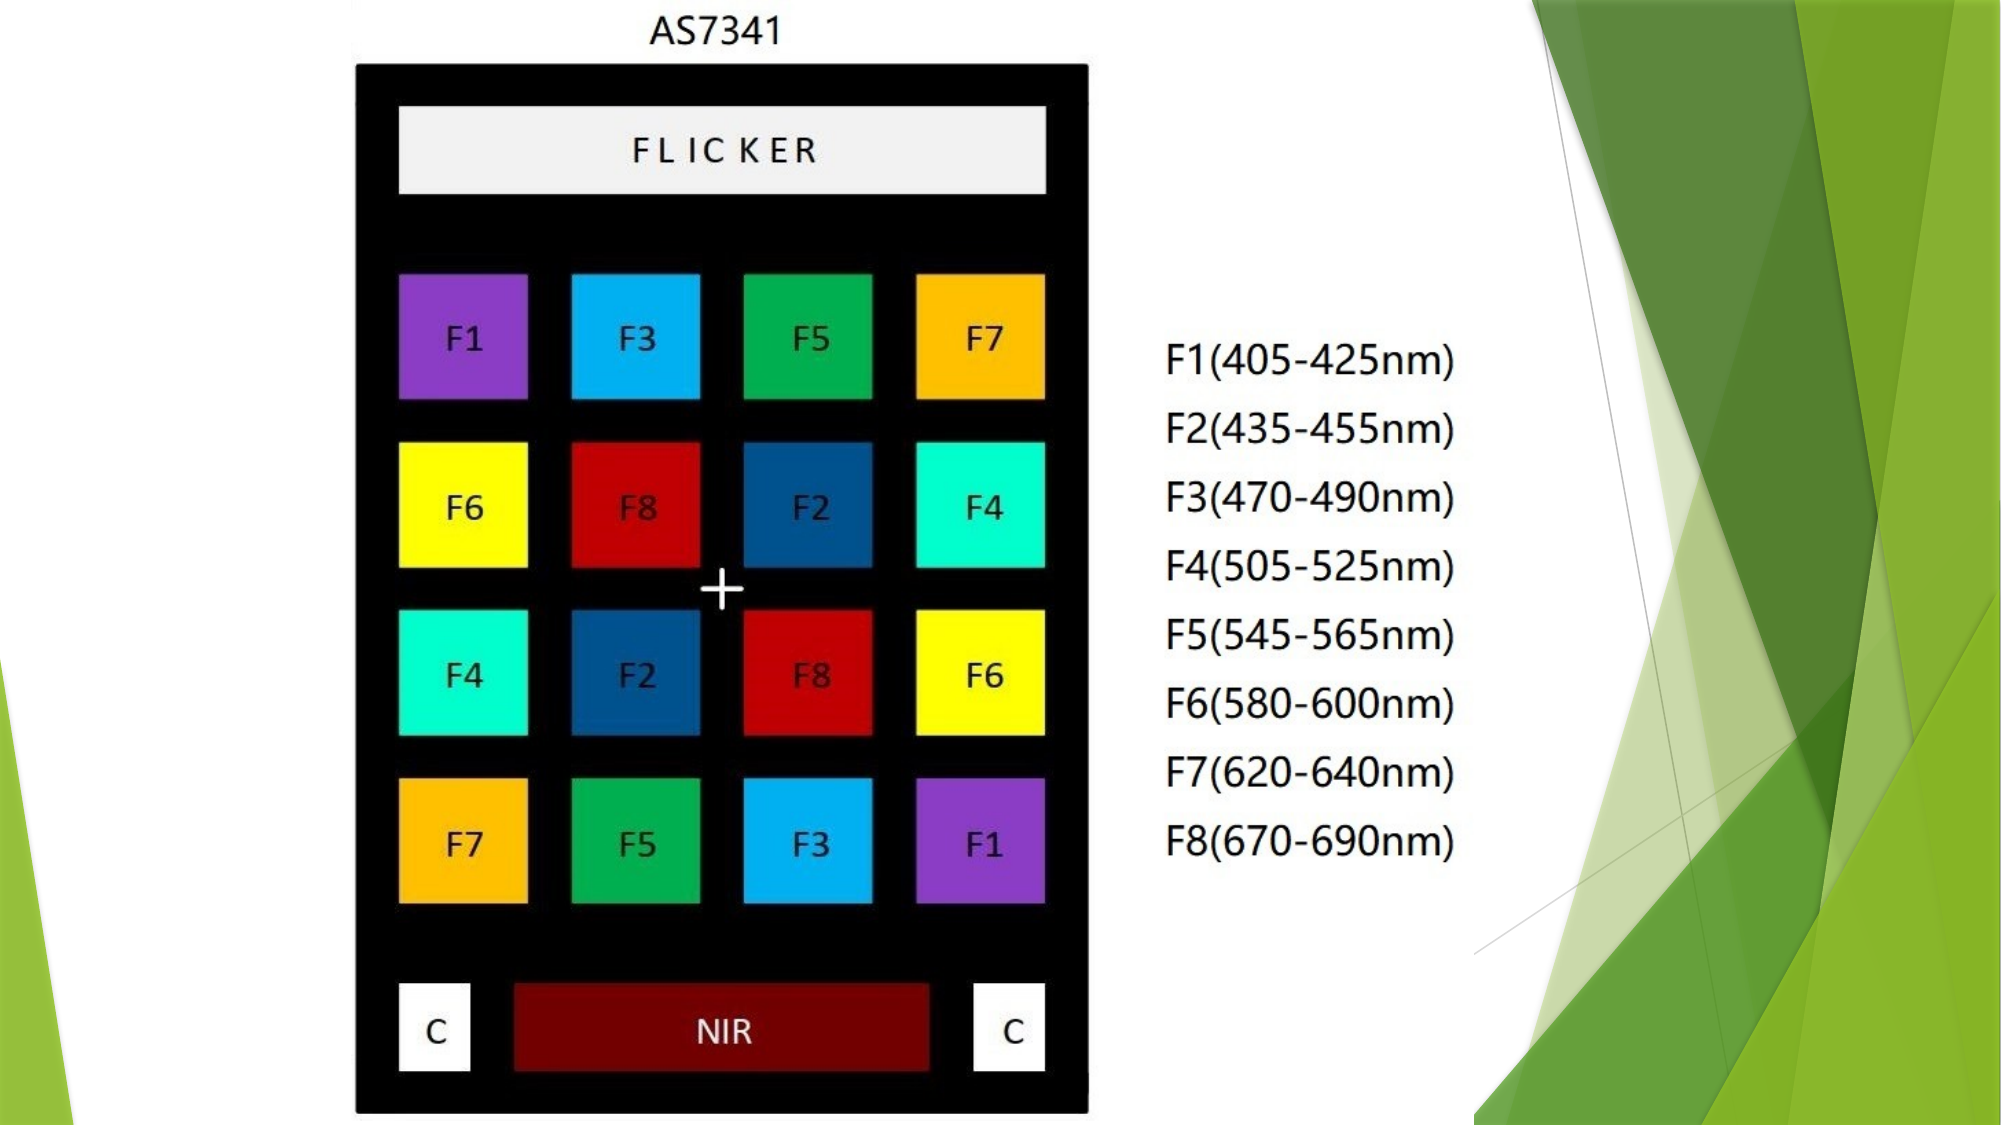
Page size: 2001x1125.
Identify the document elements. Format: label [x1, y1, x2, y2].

picture [350, 0, 1474, 1125]
